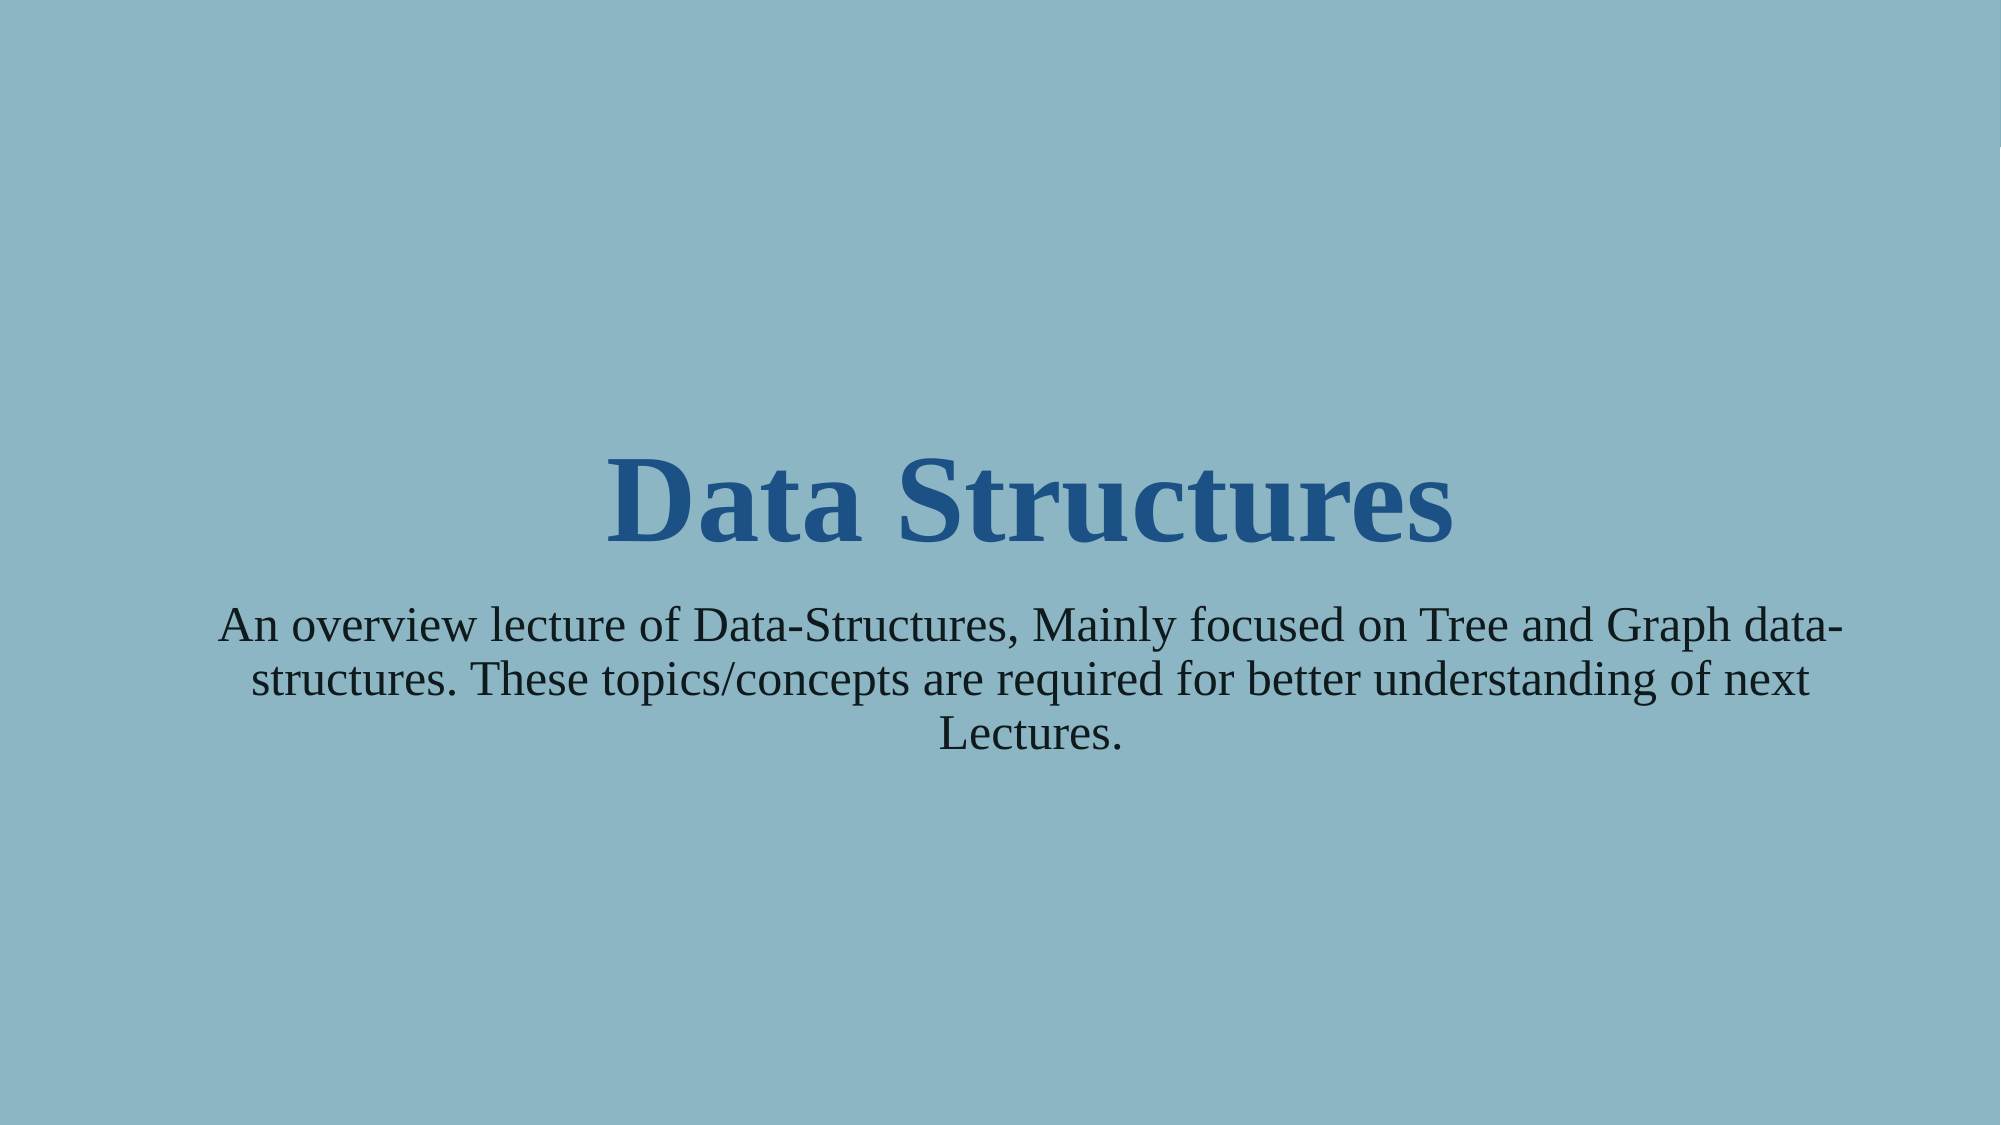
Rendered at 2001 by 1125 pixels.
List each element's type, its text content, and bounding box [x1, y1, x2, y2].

subtitle An overview lecture of Data-Structures, Mainly focused on Tree and Graph data-structures. These topics/concepts are required for better understanding of next Lectures. [189, 590, 1873, 863]
title Data Structures [189, 362, 1873, 577]
